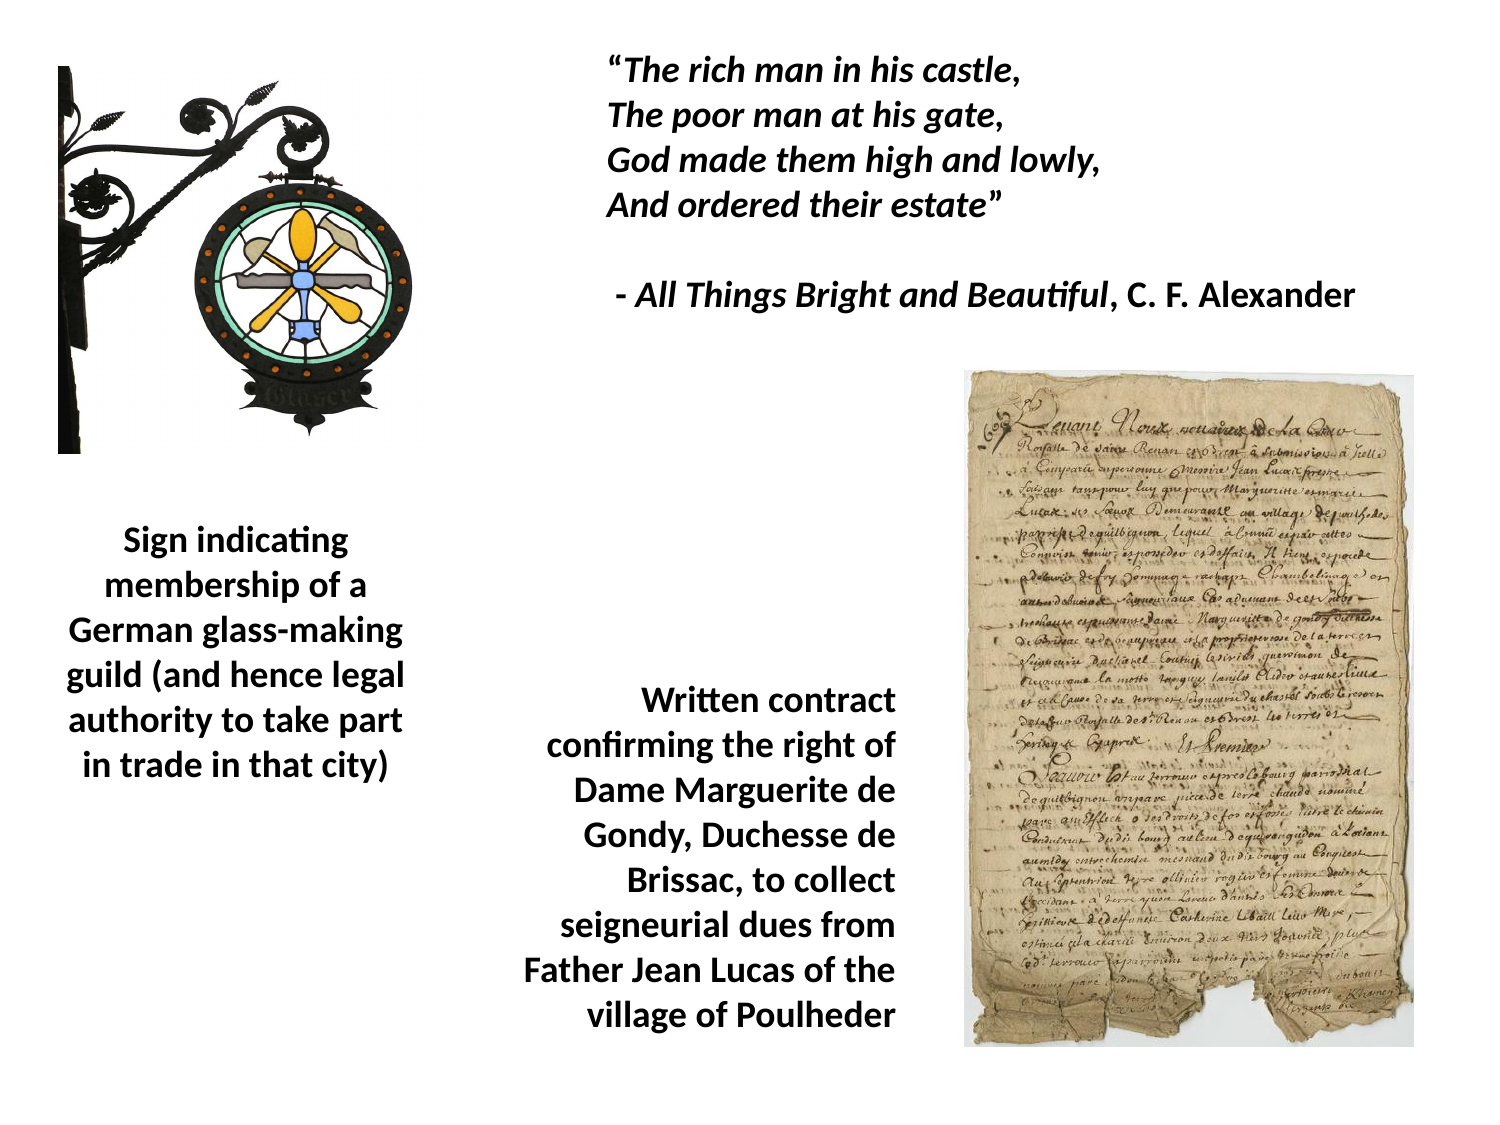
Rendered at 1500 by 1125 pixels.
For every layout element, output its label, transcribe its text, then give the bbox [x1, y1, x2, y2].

picture [58, 66, 429, 454]
text_box Written contract confirming the right of Dame Marguerite de Gondy, Duchesse de Brissac, to collect seigneurial dues from Father Jean Lucas of the village of Poulheder [461, 668, 912, 1043]
picture [963, 370, 1414, 1047]
text_box Sign indicating membership of a German glass-making guild (and hence legal authority to take part in trade in that city) [43, 507, 429, 793]
text_box “The rich man in his castle, The poor man at his gate, God made them high and lowly, And ordered their estate” - All Things Bright and Beautiful, C. F. Alexander [592, 37, 1425, 323]
